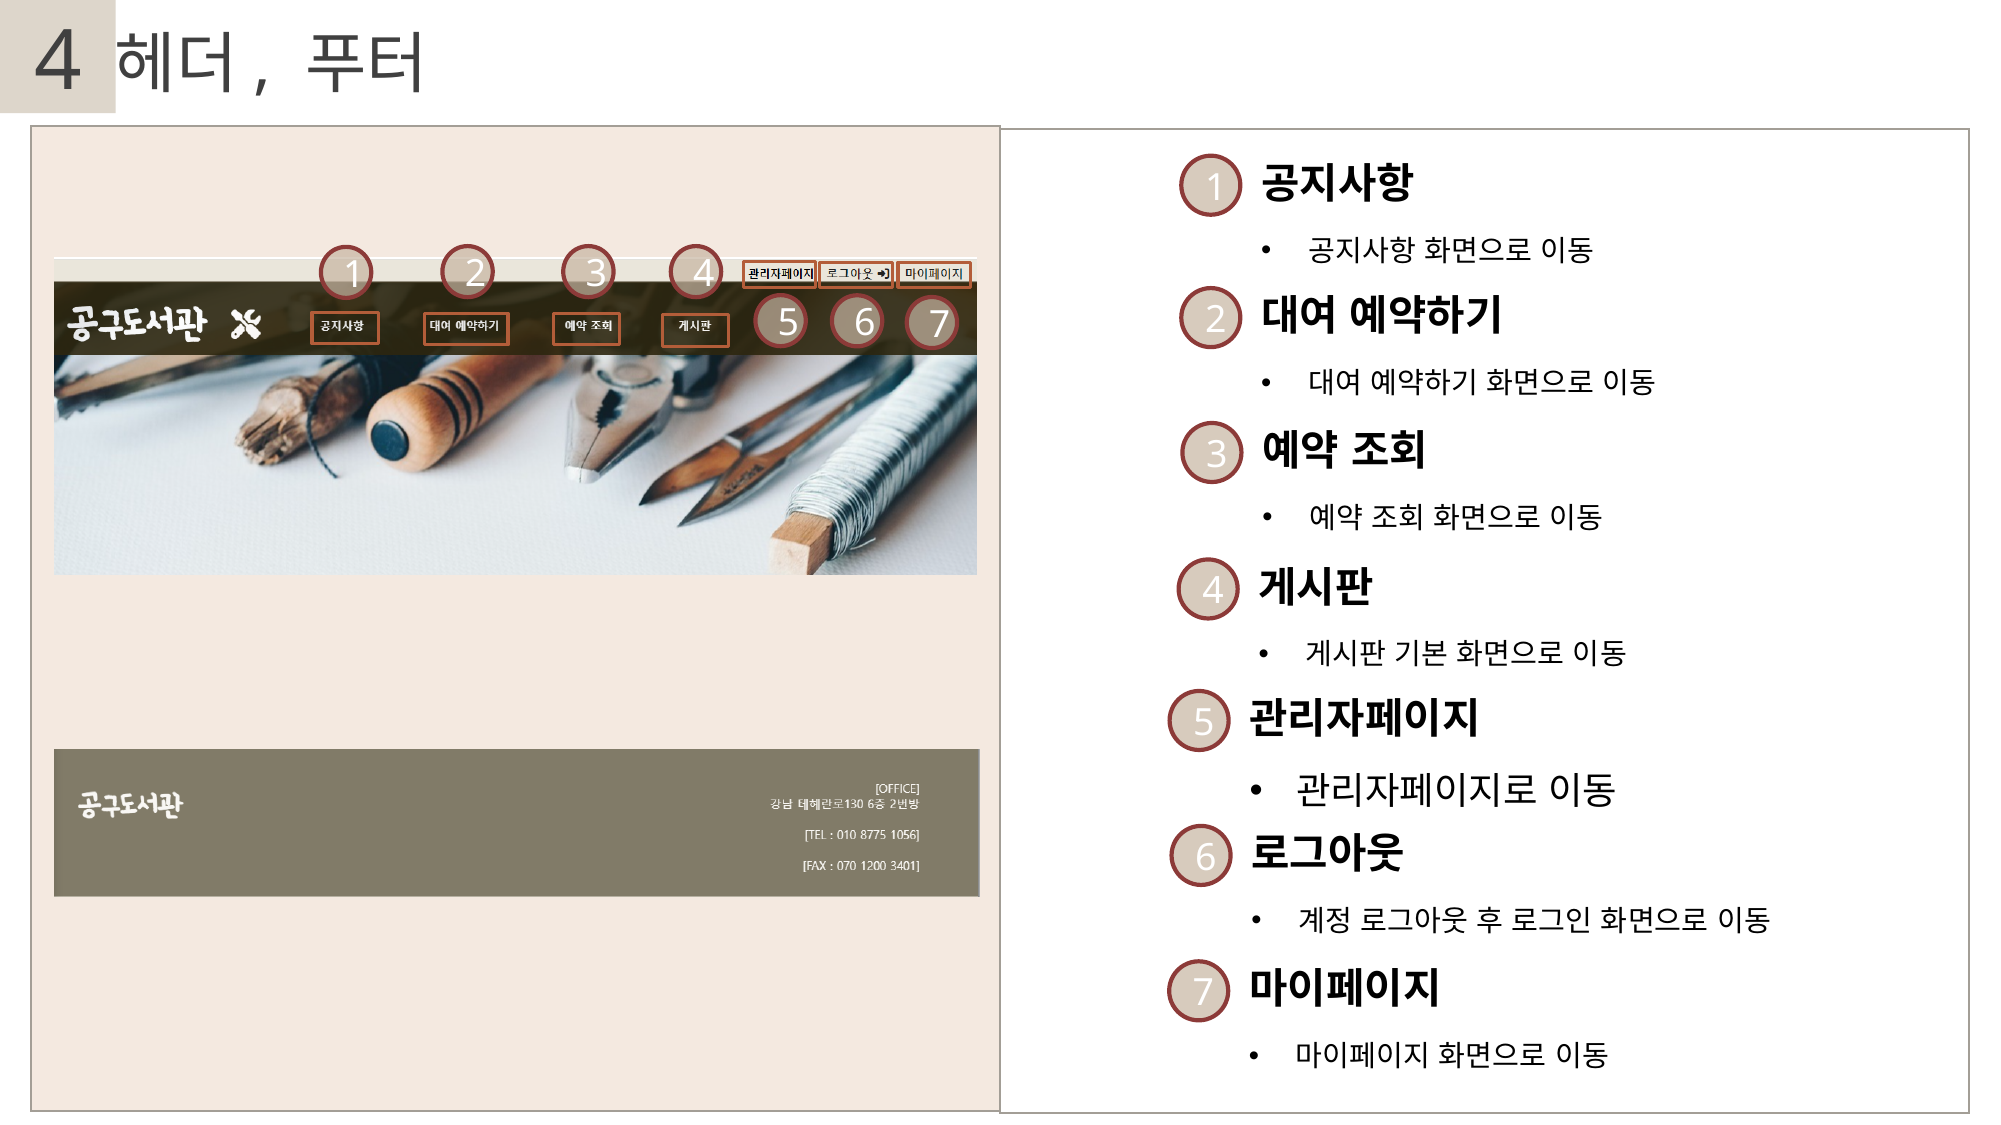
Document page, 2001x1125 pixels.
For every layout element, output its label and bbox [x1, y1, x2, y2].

picture [54, 257, 977, 575]
picture [54, 749, 980, 897]
text_box [0, 0, 2000, 1125]
